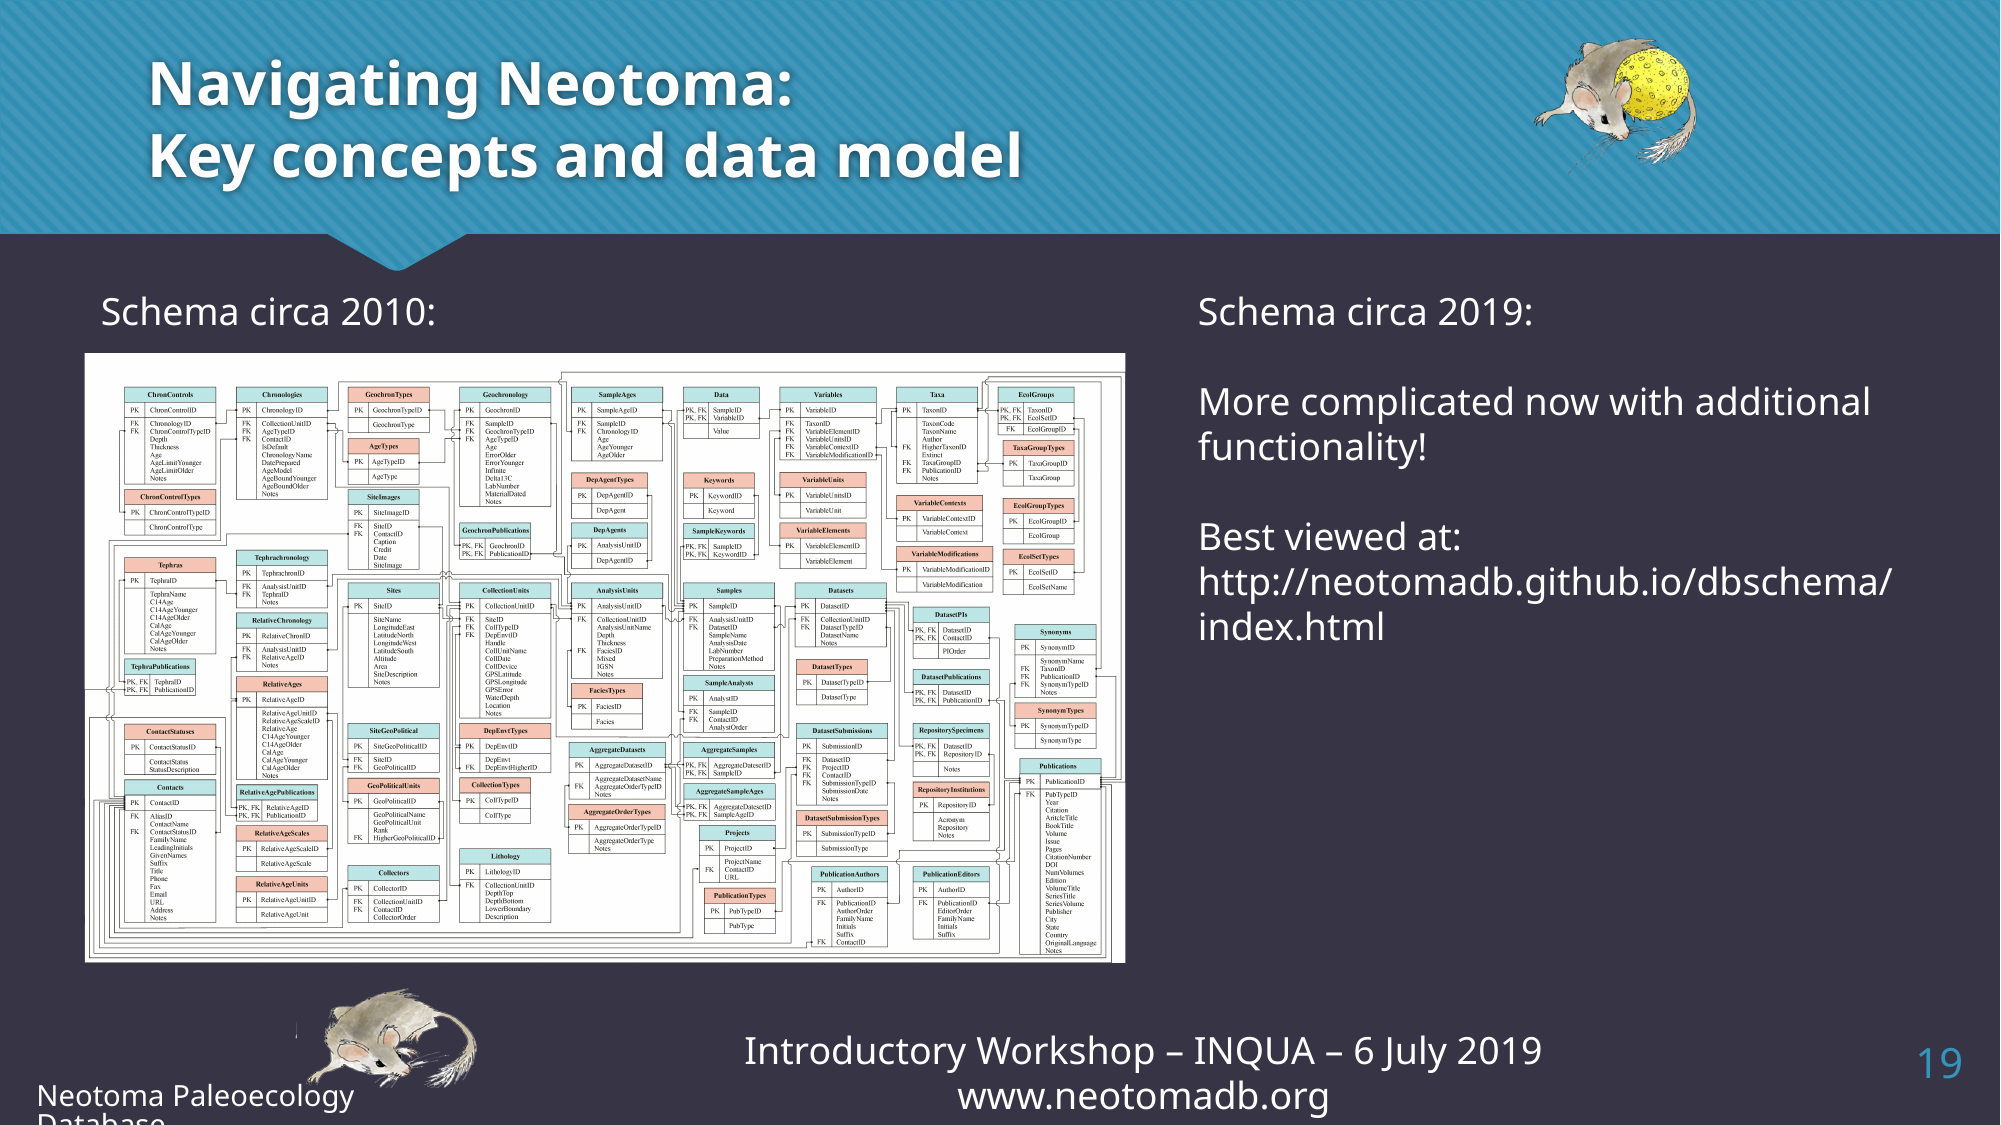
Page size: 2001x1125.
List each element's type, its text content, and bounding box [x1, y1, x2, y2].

slide_number 19 [1804, 1035, 1979, 1096]
footer Neotoma Paleoecology Database [21, 1065, 390, 1125]
title Navigating Neotoma: Key concepts and data model [132, 37, 1868, 197]
picture [1510, 23, 1736, 192]
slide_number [698, 1020, 1590, 1080]
text_box Schema circa 2019: More complicated now with additional functionality! Best viewed at: http://neotomadb.github.io/dbschema/index.html [1183, 280, 1959, 656]
picture [295, 988, 484, 1088]
picture [84, 352, 1126, 963]
text_box Schema circa 2010: [86, 280, 452, 341]
